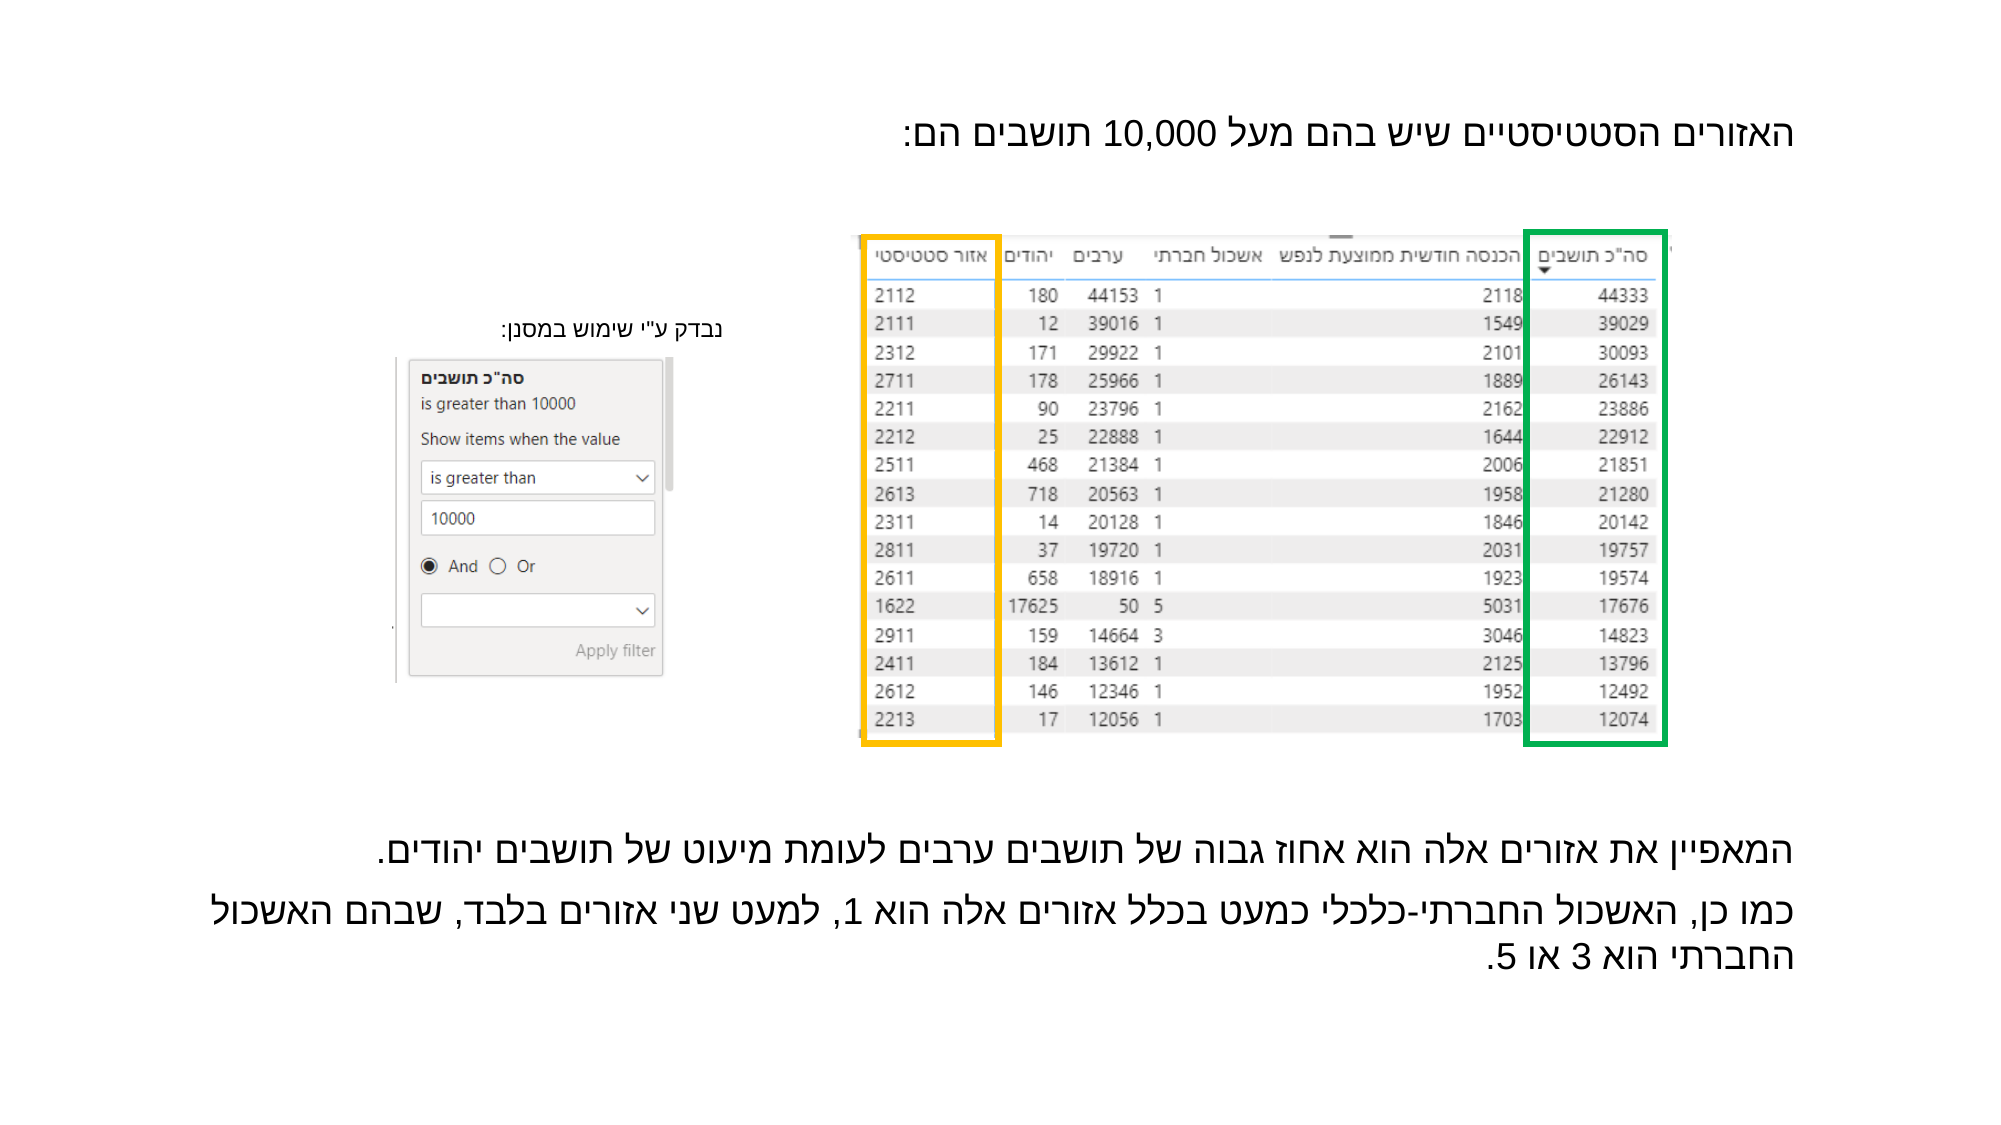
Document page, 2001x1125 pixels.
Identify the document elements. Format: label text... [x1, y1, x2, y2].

text_box [1526, 231, 1666, 235]
text_box [863, 738, 999, 744]
picture [392, 357, 674, 683]
text_box האזורים הסטטיסטיים שיש בהם מעל 10,000 תושבים הם: [93, 101, 1811, 162]
text_box [1526, 738, 1666, 745]
picture [850, 235, 1672, 738]
text_box המאפיין את אזורים אלה הוא אחוז גבוה של תושבים ערבים לעומת מיעוט של תושבים יהודים. כמו כן, האשכול החברתי-כלכלי כמעט בכלל אזורים אלה הוא 1, למעט שני אזורים בלבד, שבהם האשכול החברתי הוא 3 או 5. [187, 815, 1811, 985]
text_box נבדק ע"י שימוש במסנן: [463, 305, 739, 350]
